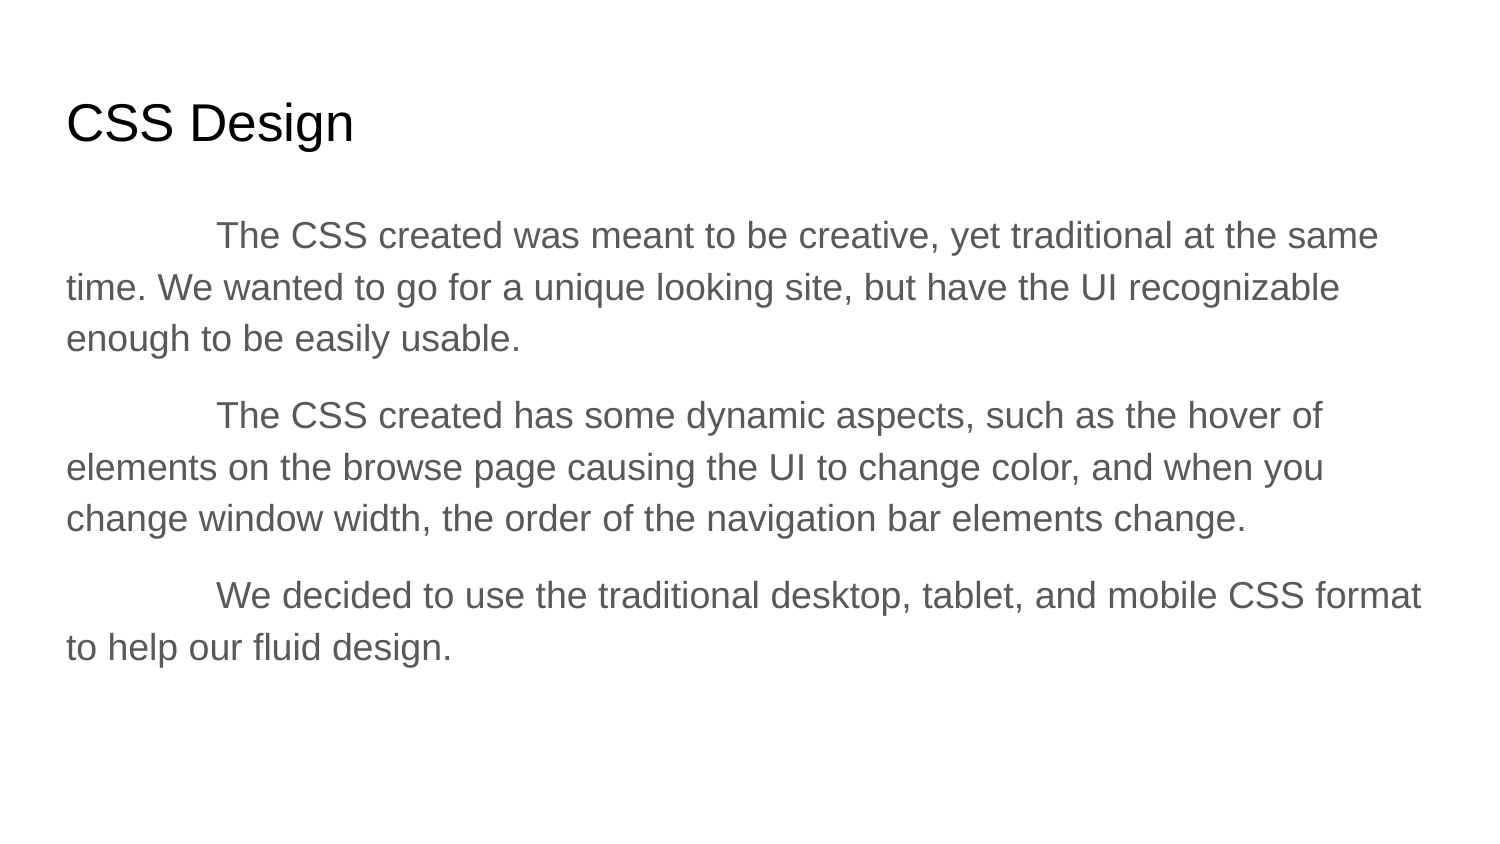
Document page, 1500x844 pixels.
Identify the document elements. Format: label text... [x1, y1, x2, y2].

title CSS Design [51, 72, 1449, 167]
list The CSS created was meant to be creative, yet traditional at the same time. We wanted to go for a unique looking site, but have the UI recognizable enough to be easily usable. The CSS created has some dynamic aspects, such as the hover of elements on the browse page causing the UI to change color, and when you change window width, the order of the navigation bar elements change. We decided to use the traditional desktop, tablet, and mobile CSS format to help our fluid design. [51, 189, 1449, 750]
